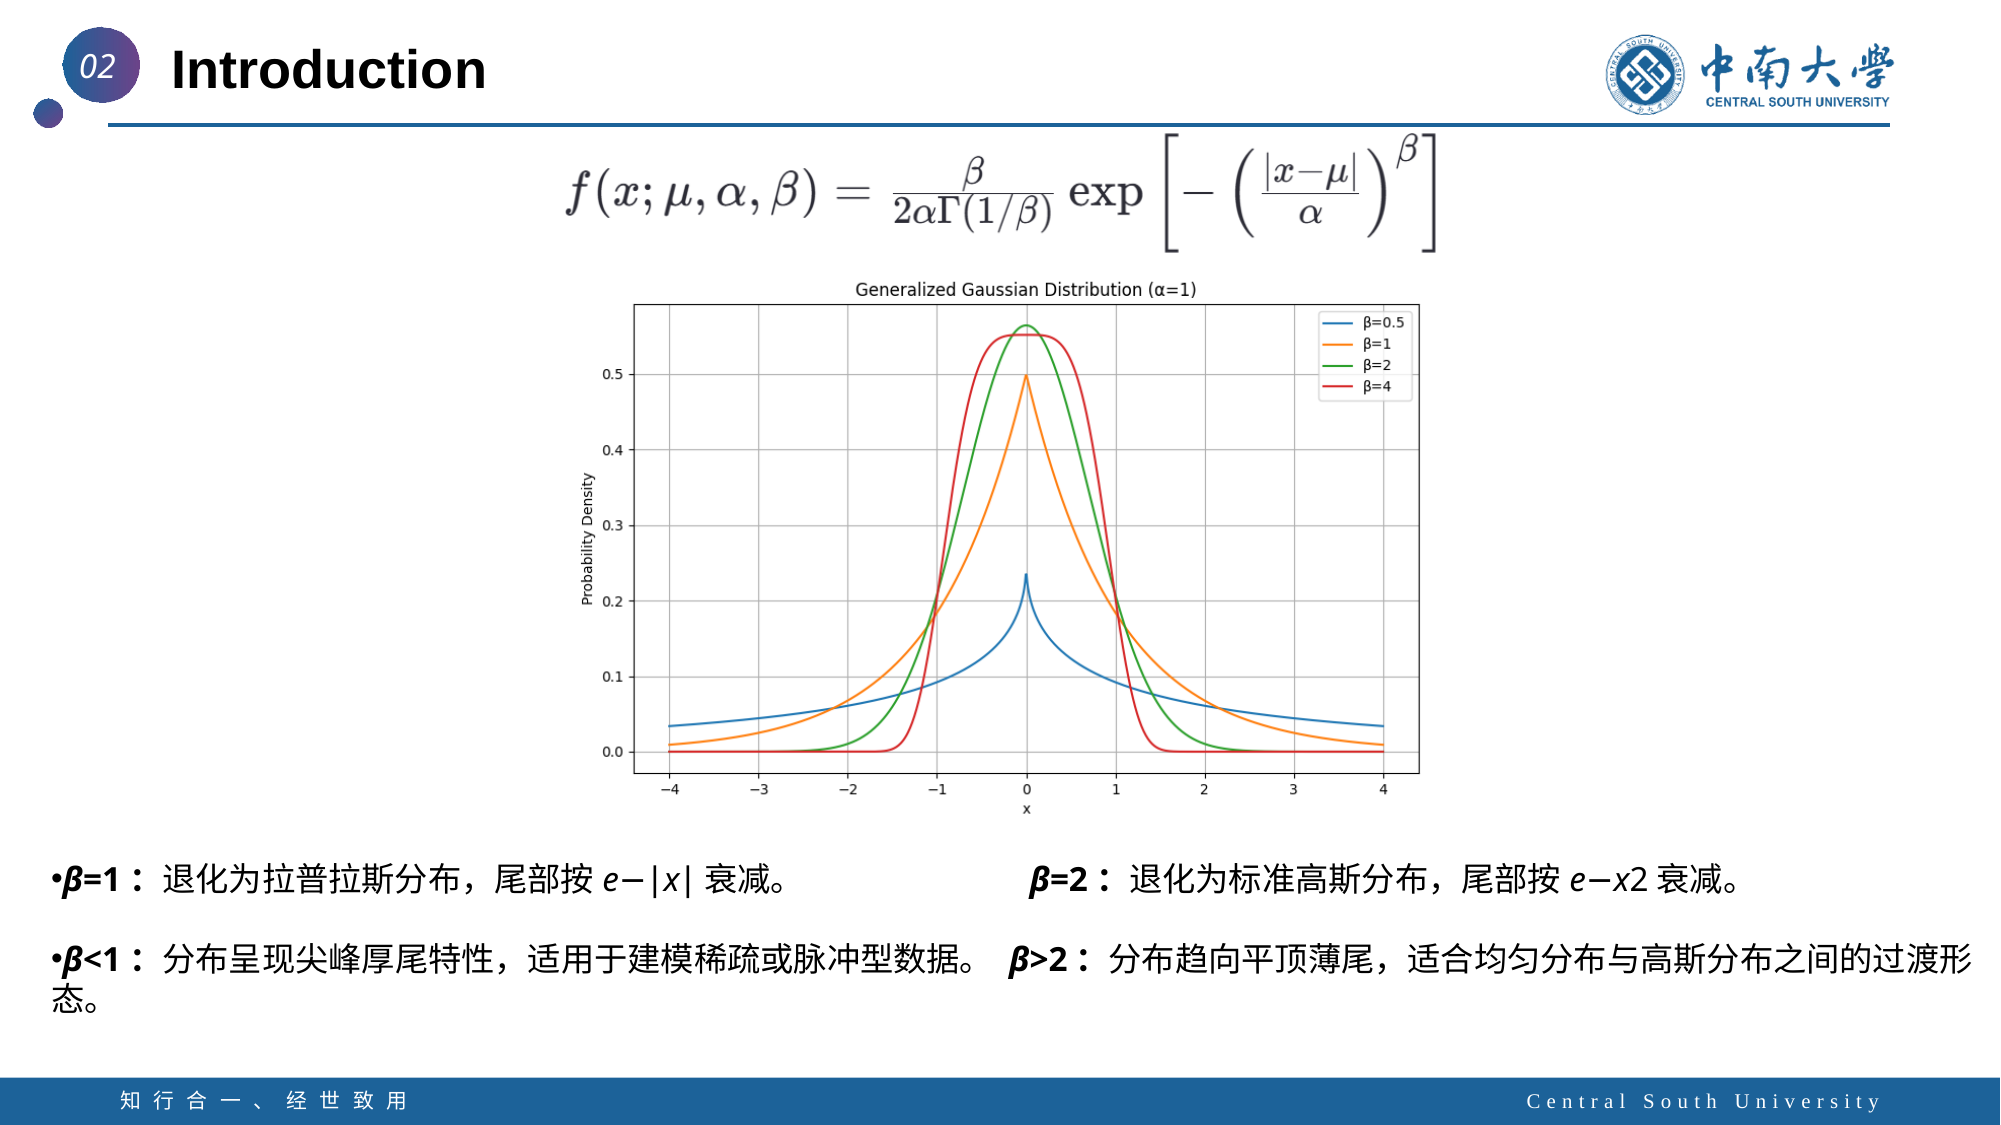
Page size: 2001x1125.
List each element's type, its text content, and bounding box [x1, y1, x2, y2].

picture [575, 274, 1422, 820]
text_box β=1：退化为拉普拉斯分布，尾部按e−∣x∣衰减。 β=2：退化为标准高斯分布，尾部按e−x2衰减。 ​β<1：分布呈现尖峰厚尾特性，适用于建模稀疏或脉冲型数据。​ β>2：分布趋向平顶薄尾，适合均匀分布与高斯分布之间的过渡形态。 [36, 850, 2000, 1026]
text_box [0, 1077, 2000, 1125]
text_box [33, 26, 153, 128]
text_box [158, 0, 1050, 118]
text_box Introduction [171, 24, 1063, 108]
text_box Central South University [1511, 1080, 1894, 1120]
picture [559, 127, 1441, 257]
picture [1595, 28, 1907, 121]
text_box 知行合一、经世致用 [105, 1080, 423, 1120]
